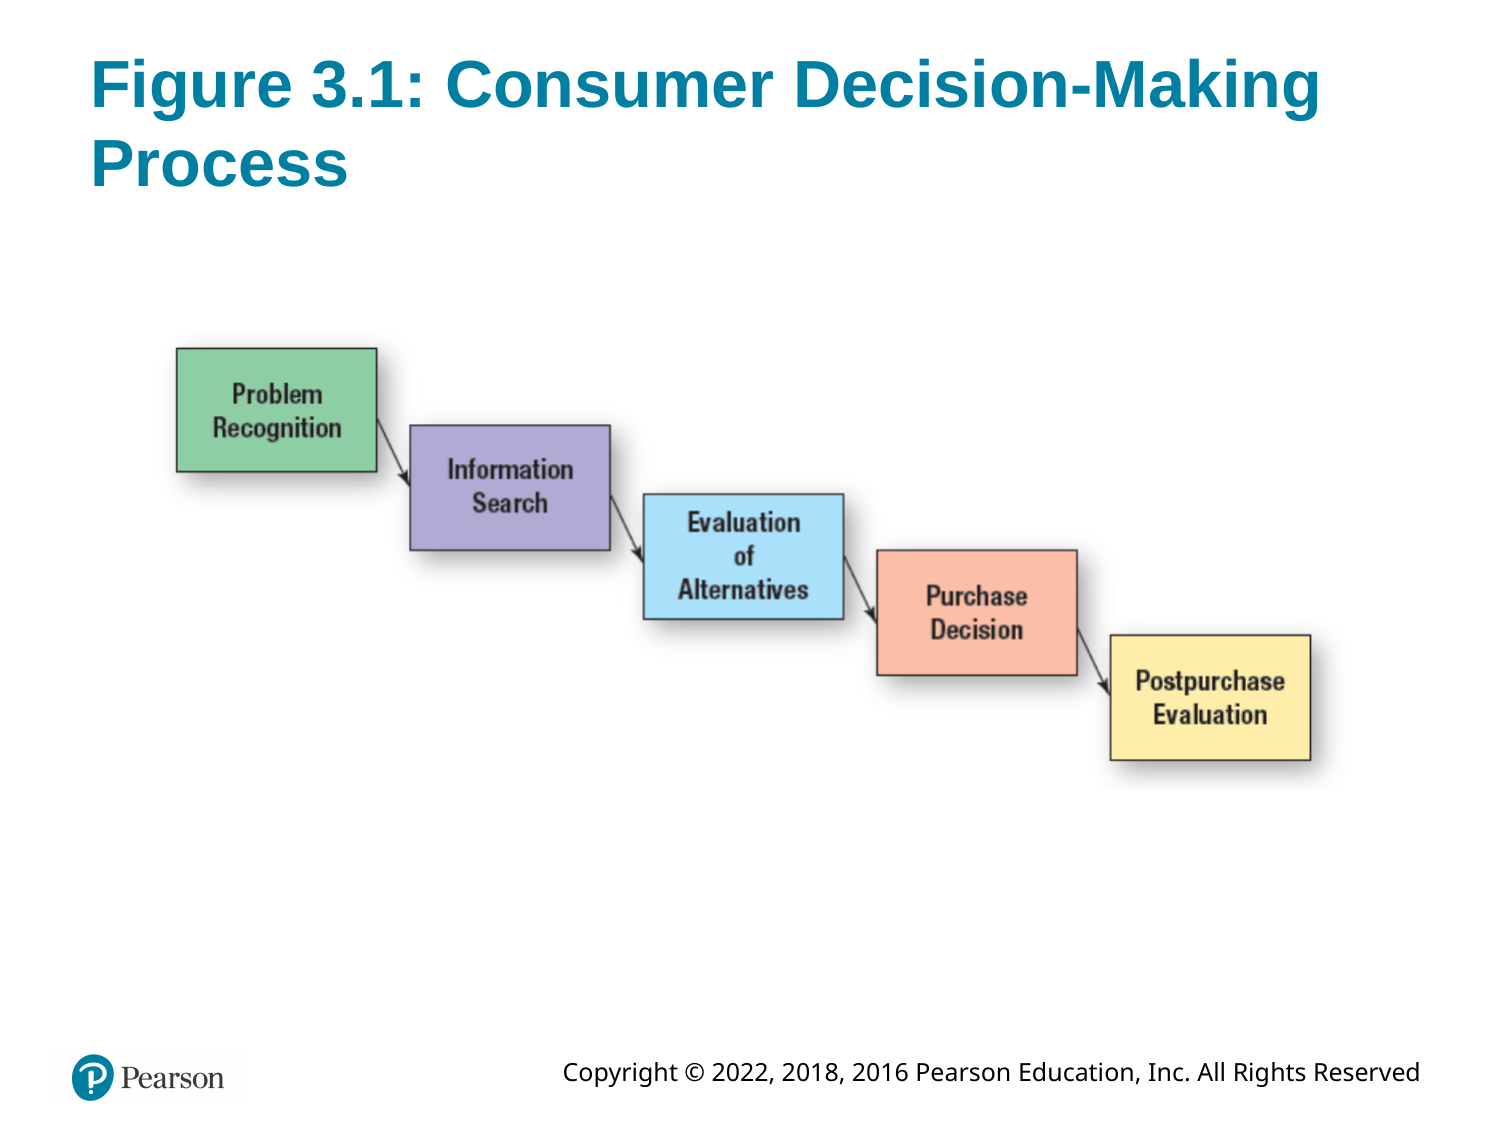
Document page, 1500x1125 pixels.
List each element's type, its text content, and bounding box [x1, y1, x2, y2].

picture [51, 1053, 245, 1102]
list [155, 334, 1345, 791]
title Figure 3.1: Consumer Decision-Making Process [75, 35, 1425, 216]
